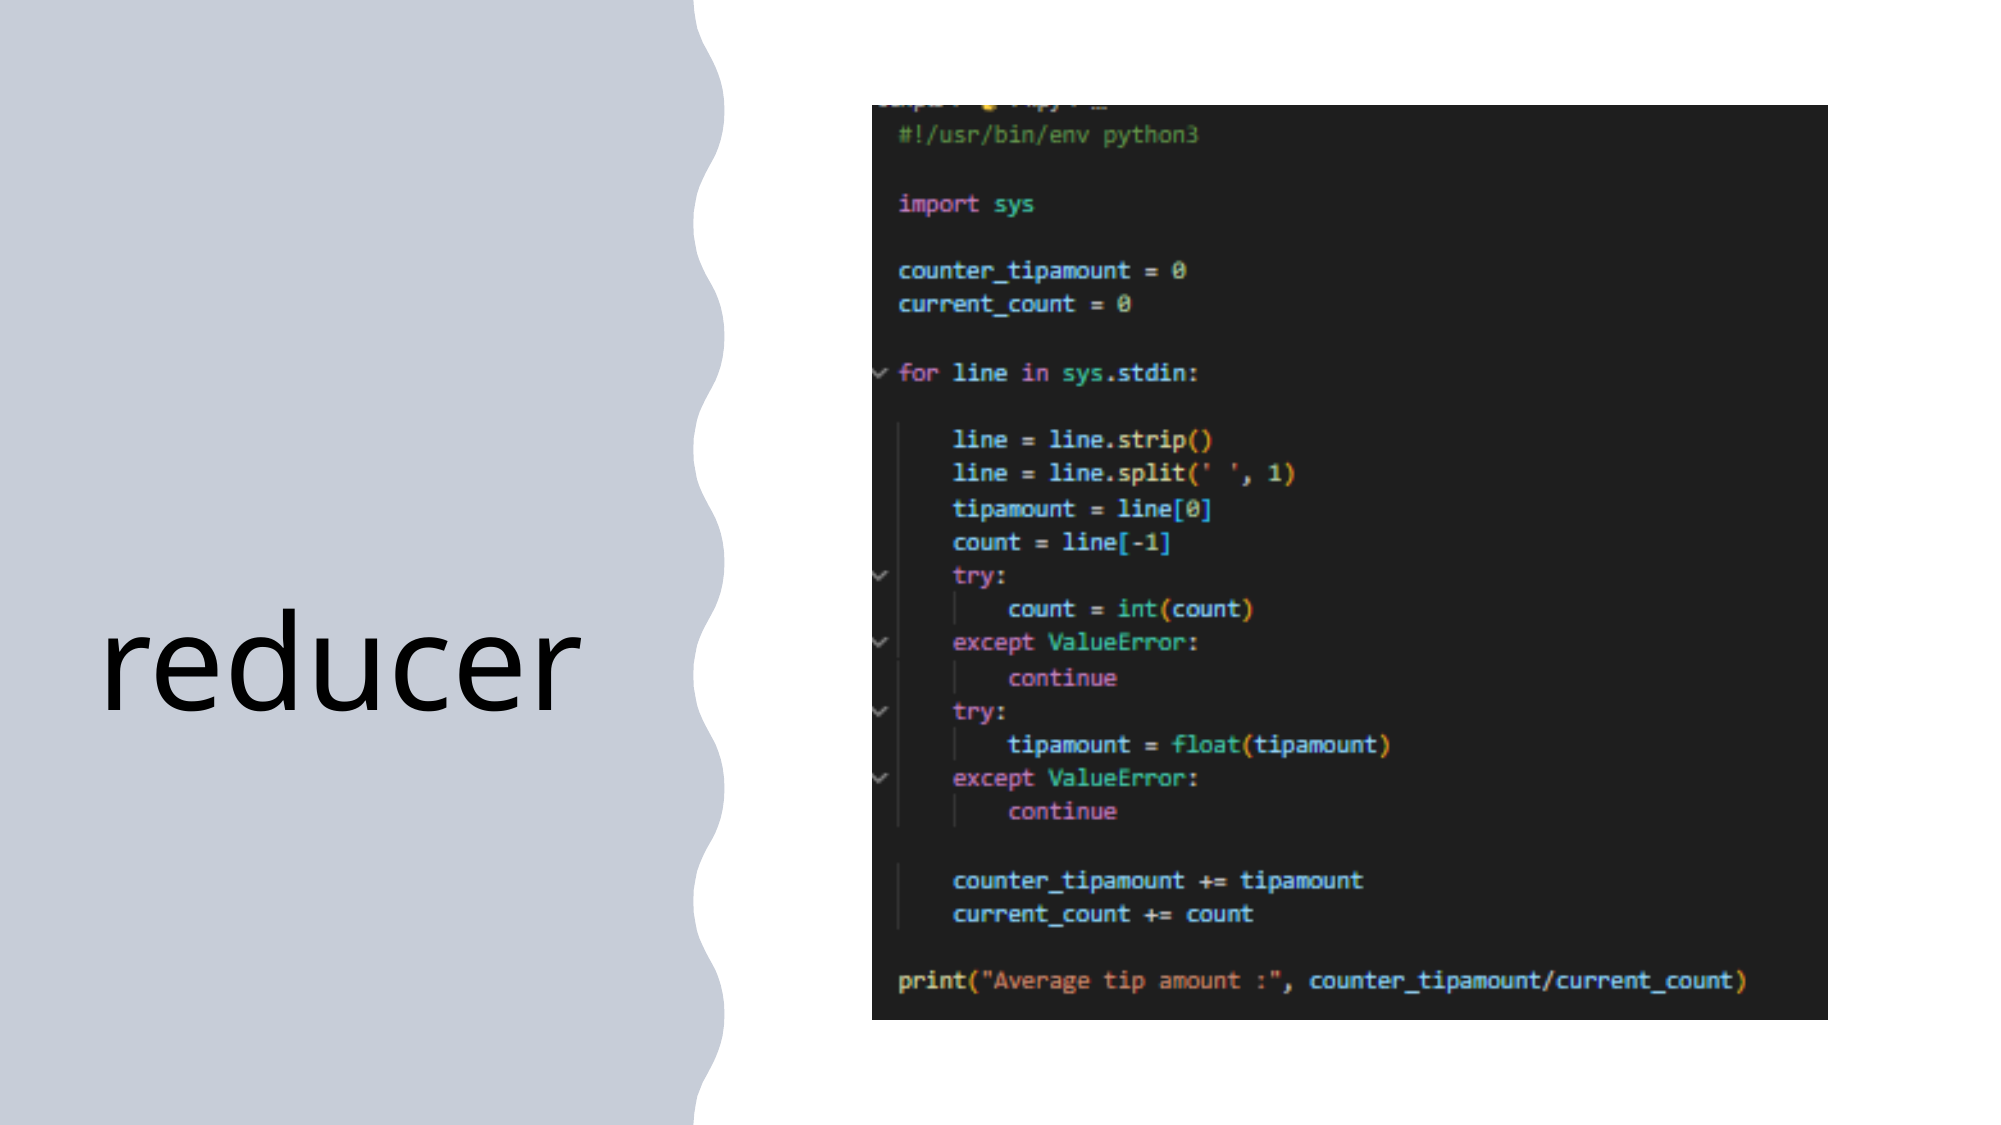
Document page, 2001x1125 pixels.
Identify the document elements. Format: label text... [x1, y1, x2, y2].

text_box [695, 0, 2000, 1125]
text_box [0, 0, 726, 1125]
picture [872, 105, 1828, 1020]
title reducer [75, 118, 606, 747]
